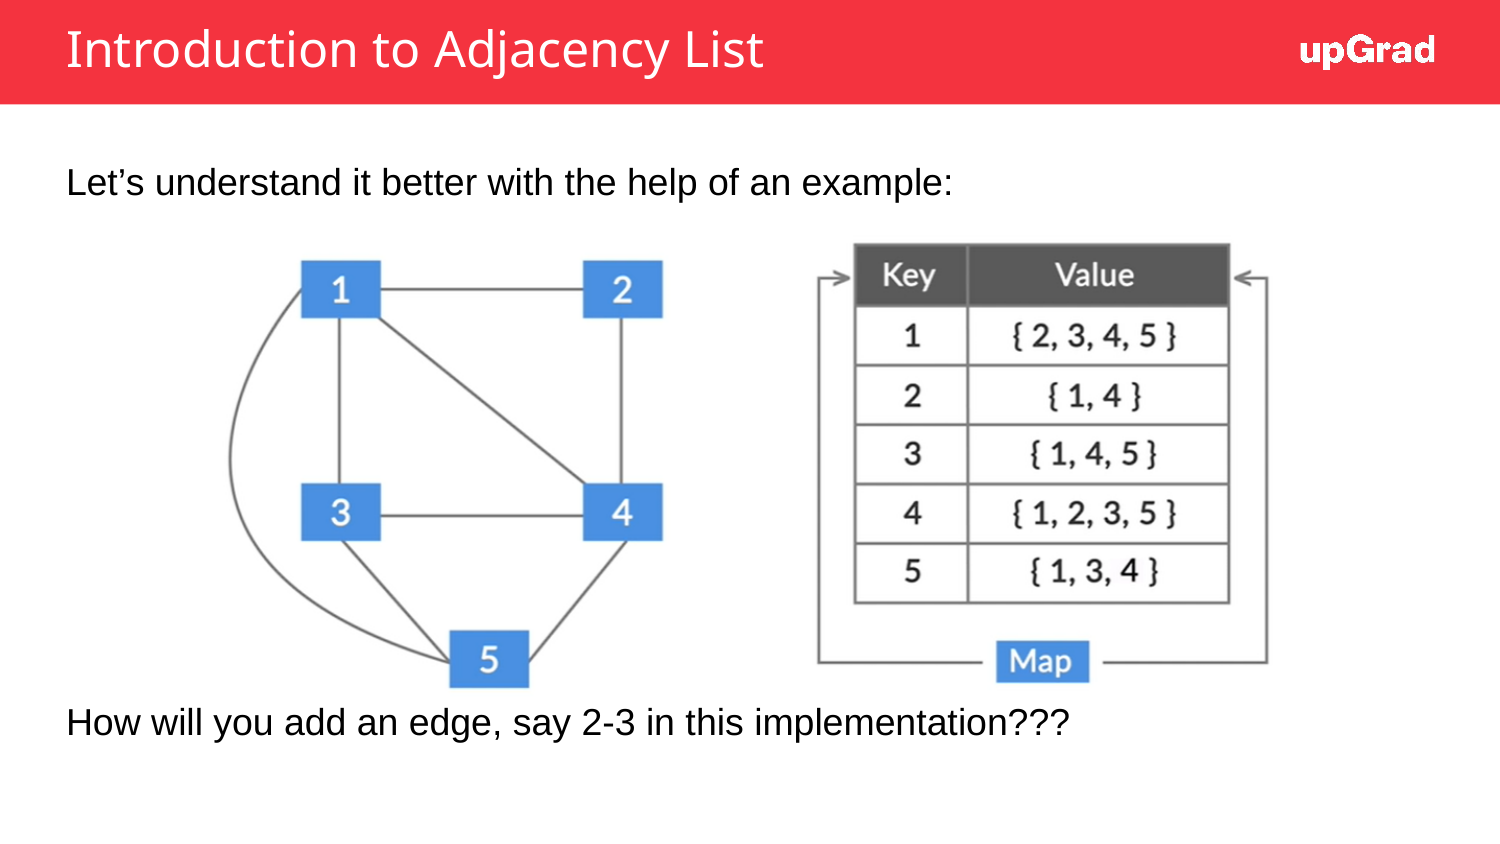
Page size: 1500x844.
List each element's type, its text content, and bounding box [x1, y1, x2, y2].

text_box Let’s understand it better with the help of an example: How will you add an edge, say 2-3 in this implementation??? [51, 142, 1450, 271]
text_box Introduction to Adjacency List [63, 15, 1203, 80]
text_box [0, 0, 1500, 105]
text_box [1300, 34, 1435, 70]
picture [207, 219, 1293, 705]
